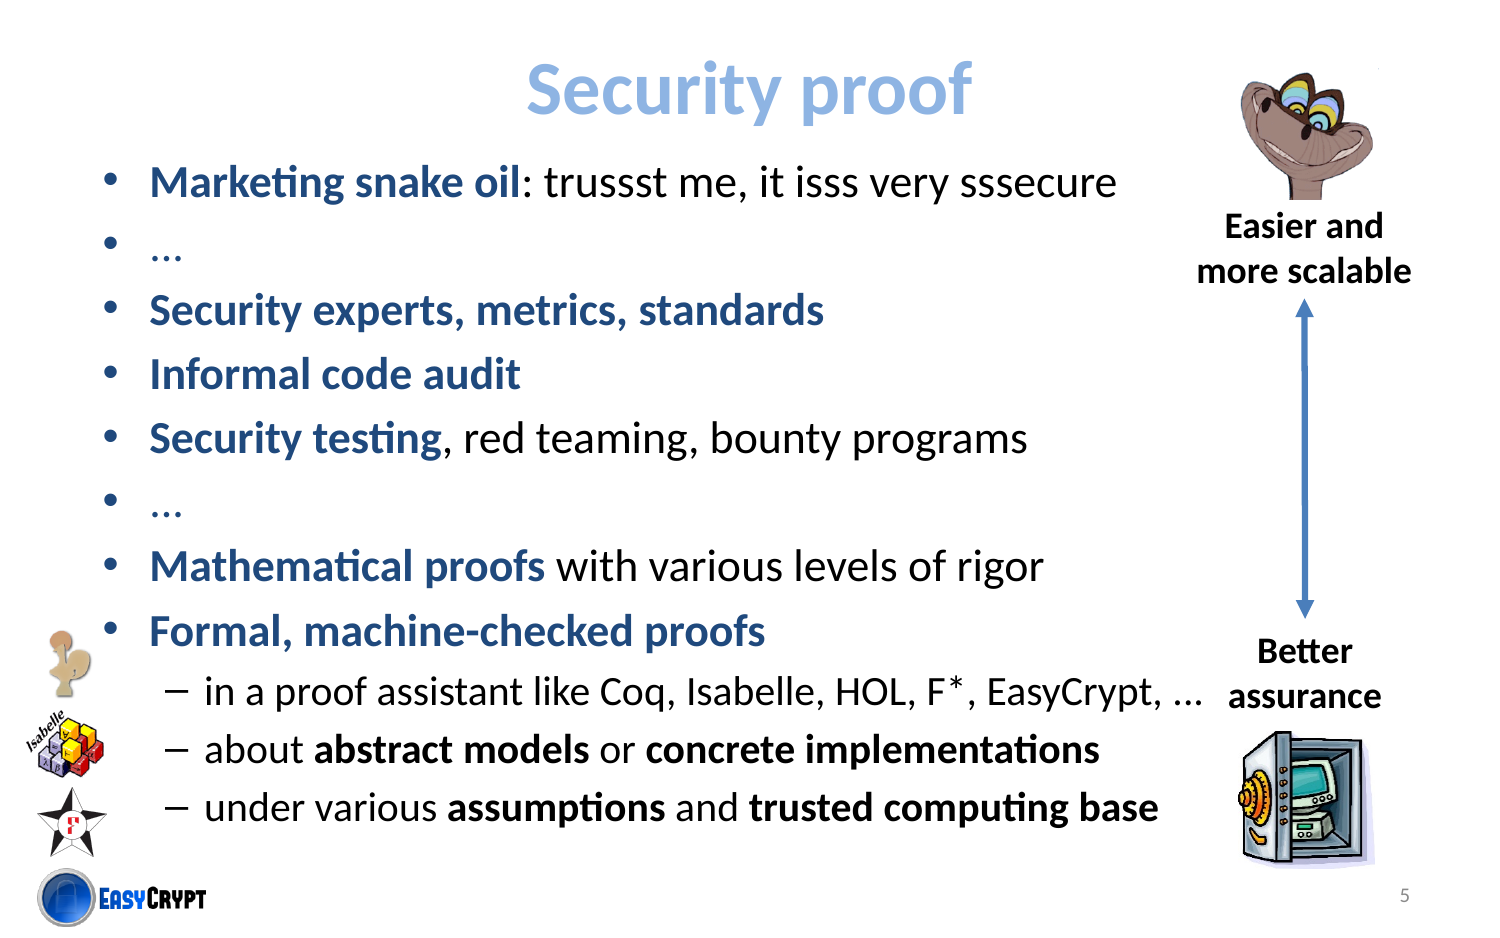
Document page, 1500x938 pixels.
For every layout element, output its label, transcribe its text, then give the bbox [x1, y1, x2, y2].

list Marketing snake oil: trussst me, it isss very sssecure ... Security experts, metrics, standards Informal code audit Security testing, red teaming, bounty programs ... Mathematical proofs with various levels of rigor Formal, machine-checked proofs in a proof assistant like Coq, Isabelle, HOL, F*, EasyCrypt, ... about abstract models or concrete implementations under various assumptions and trusted computing base [87, 143, 1438, 763]
picture [1230, 67, 1379, 200]
slide_number 5 [1074, 868, 1425, 919]
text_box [1180, 193, 1429, 714]
title Security proof [75, 6, 1425, 163]
picture [24, 618, 116, 779]
picture [37, 787, 107, 858]
picture [1238, 730, 1376, 869]
picture [37, 868, 206, 927]
